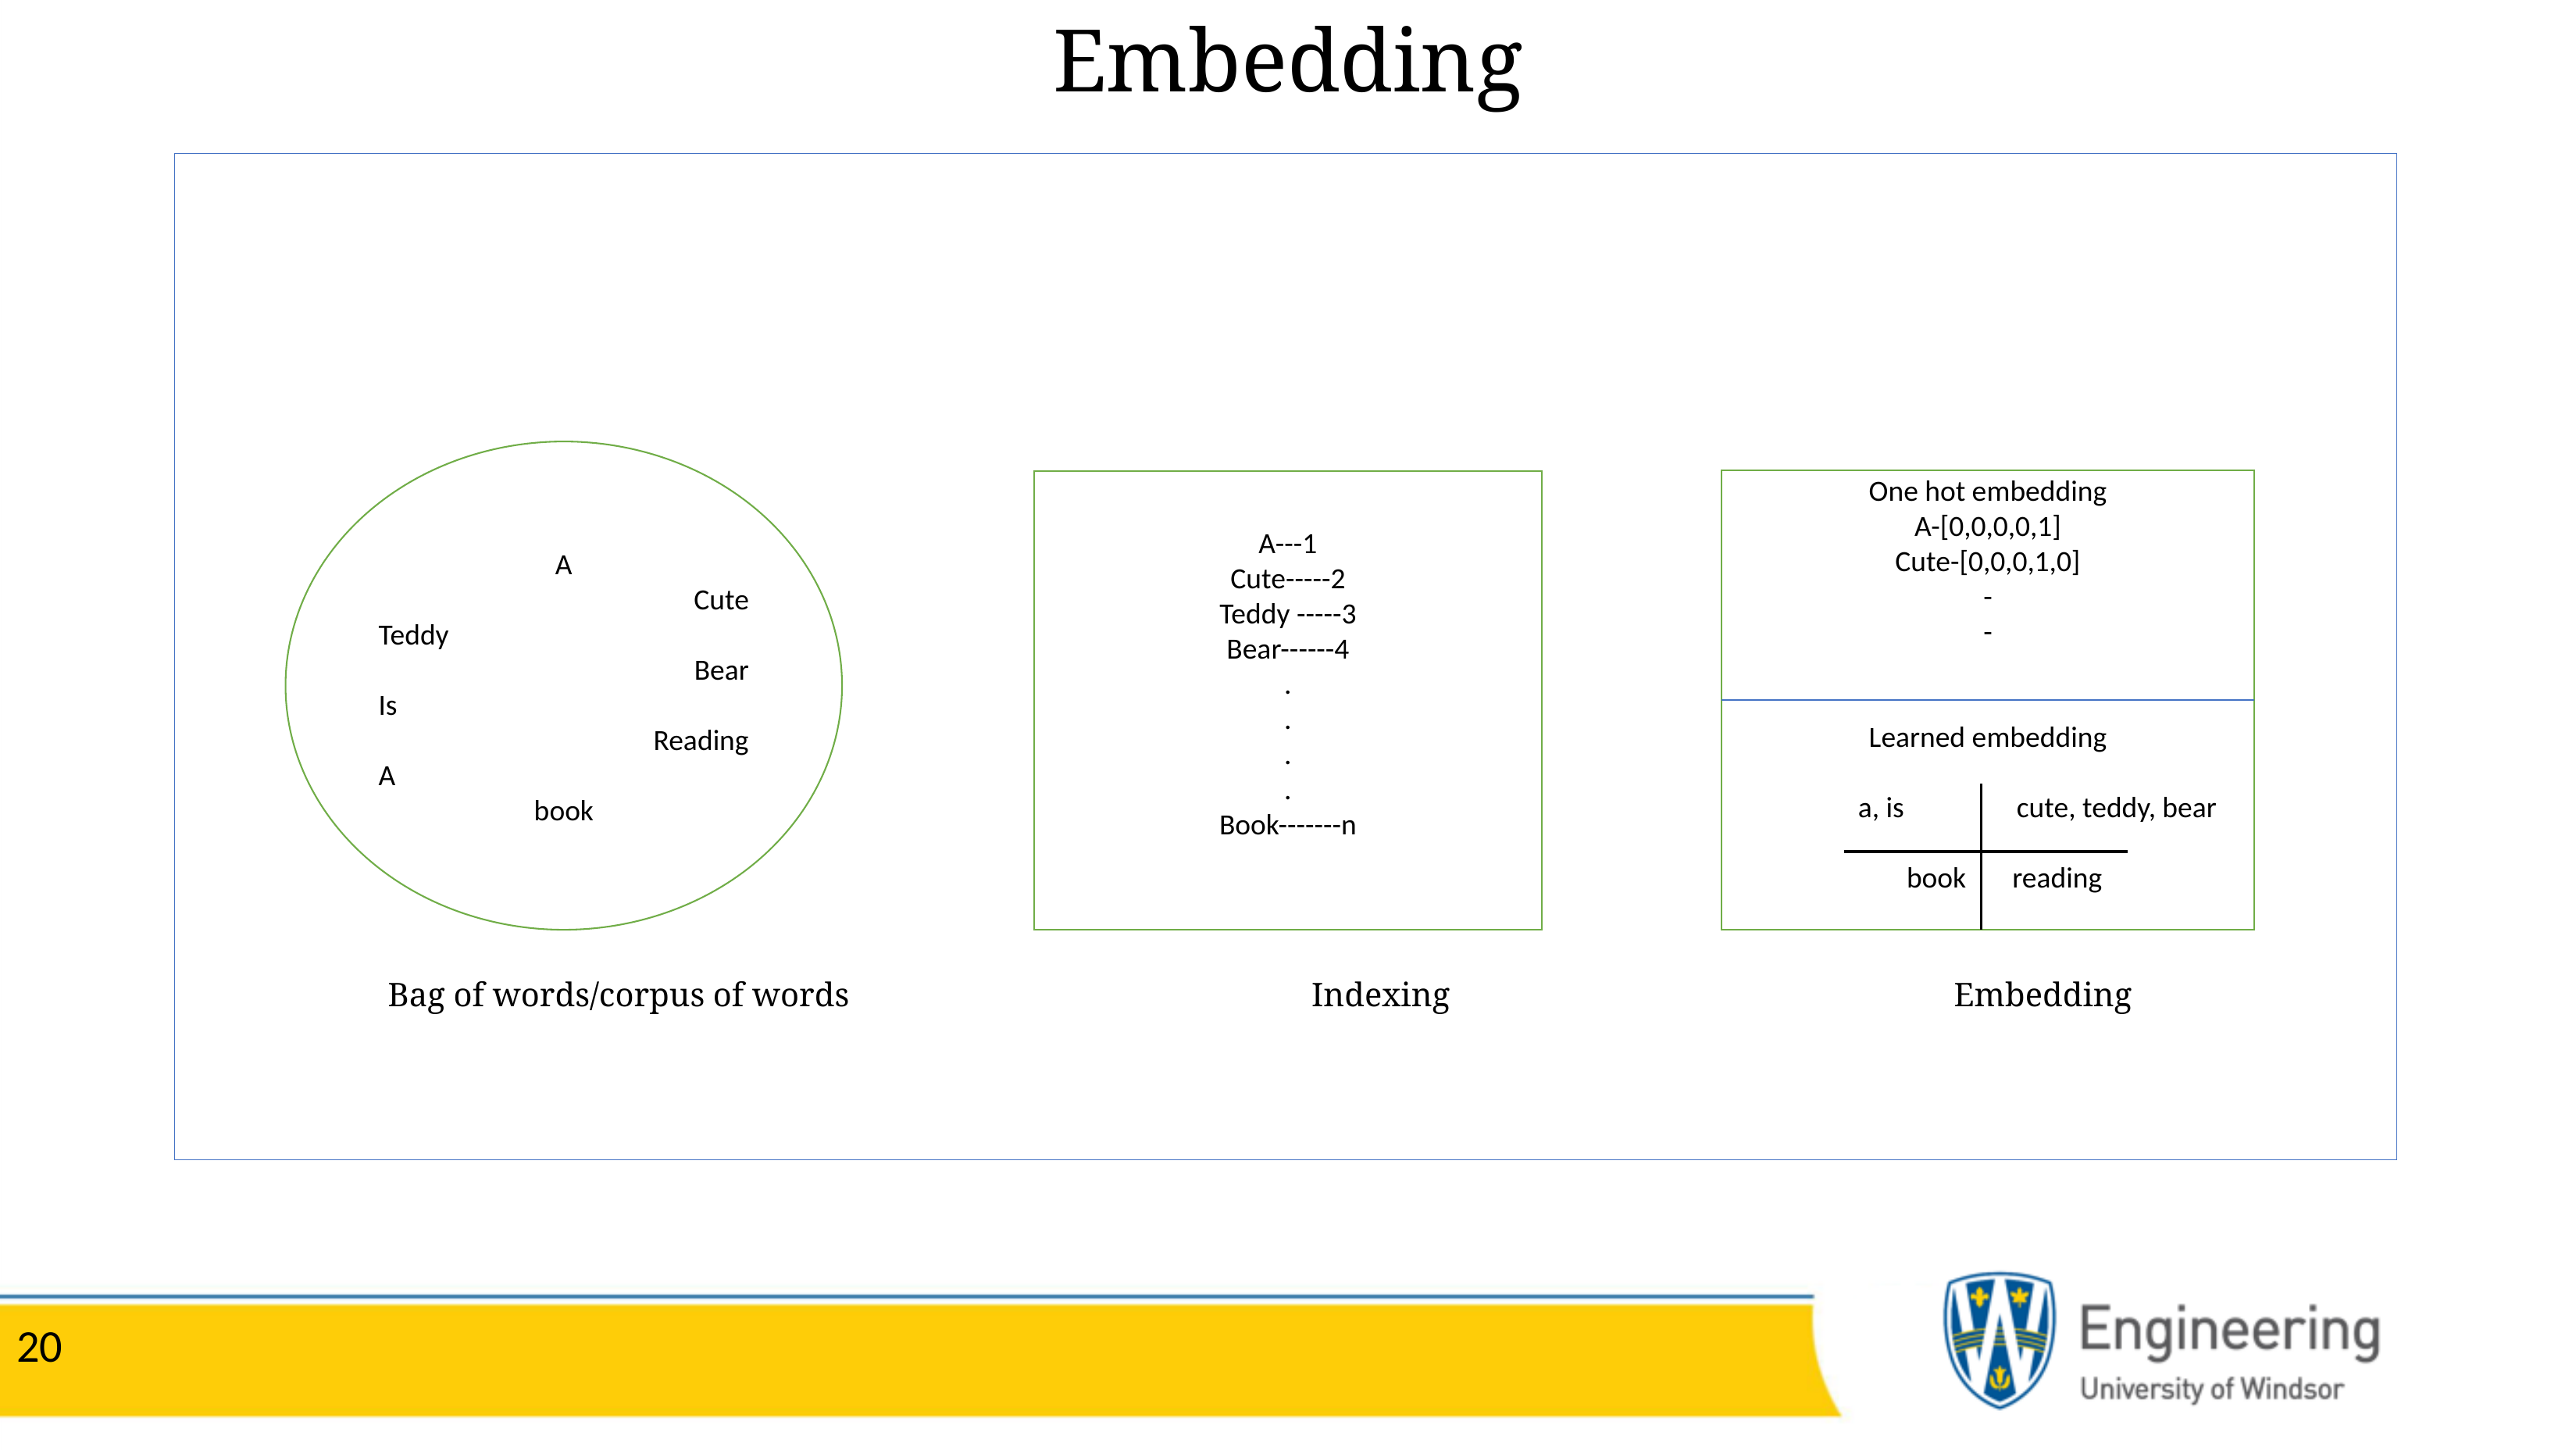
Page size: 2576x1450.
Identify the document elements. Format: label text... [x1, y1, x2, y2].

text_box One hot embedding A-[0,0,0,0,1] Cute-[0,0,0,1,0] - - Learned embedding a, is cute, teddy, bear book reading [1721, 701, 2255, 930]
text_box A Cute Teddy Bear Is Reading A book [284, 441, 844, 931]
title Embedding [177, 0, 2399, 134]
text_box A---1 Cute-----2 Teddy -----3 Bear------4 . . . . Book-------n [1033, 470, 1543, 930]
text_box 20 [5, 1310, 74, 1377]
list Bag of words/corpus of words Indexing Embedding [174, 153, 2397, 1160]
text_box One hot embedding A-[0,0,0,0,1] Cute-[0,0,0,1,0] - - Learned embedding a, is cute, teddy, bear book reading [1721, 470, 2255, 699]
picture [0, 0, 2576, 1450]
